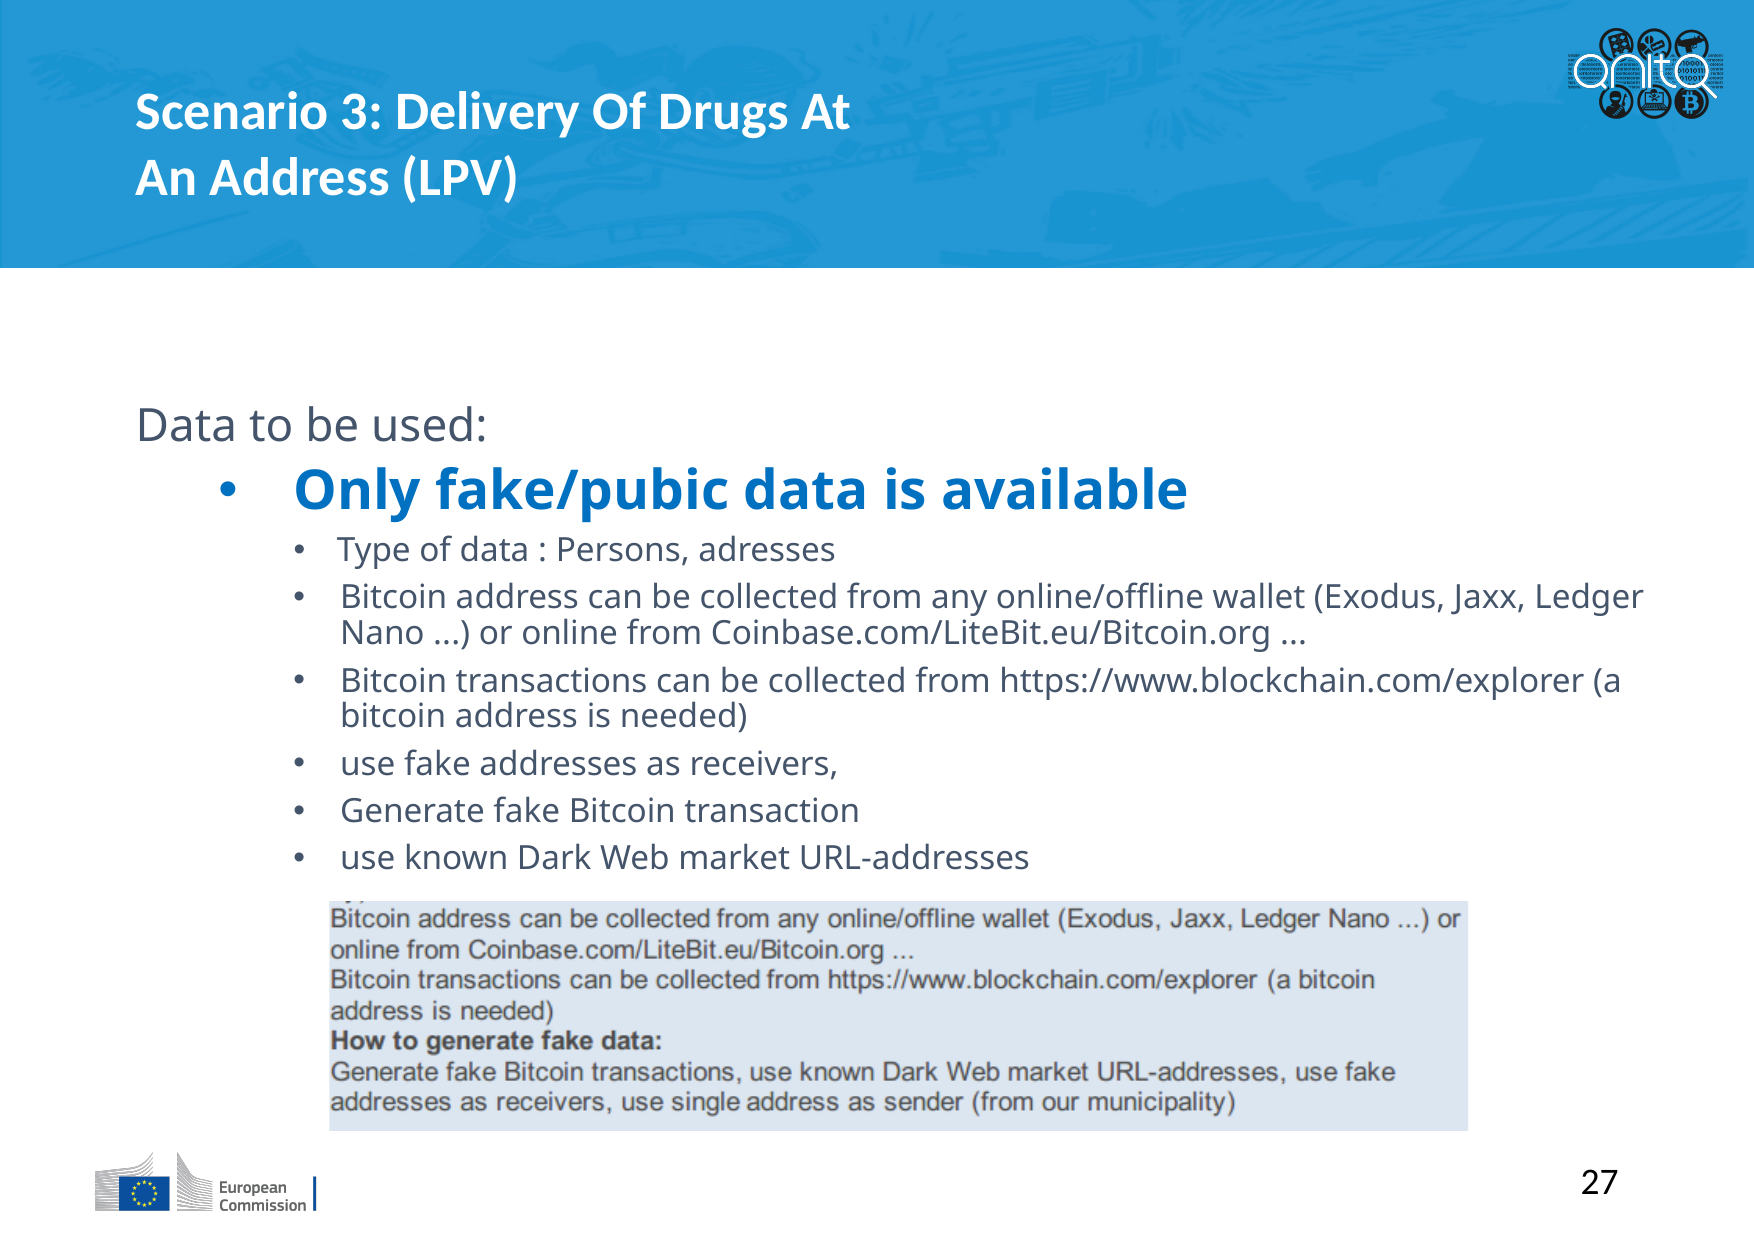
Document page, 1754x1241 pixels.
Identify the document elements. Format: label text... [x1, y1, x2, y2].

picture [0, 0, 1754, 268]
picture [329, 901, 1469, 1131]
slide_number 27 [1238, 1149, 1634, 1216]
list Scenario 3: Delivery Of Drugs At An Address (LPV) [120, 68, 869, 244]
list Data to be used: Only fake/pubic data is available Type of data : Persons, adresses Bitcoin address can be collected from any online/offline wallet (Exodus, Jaxx, Ledger Nano ...) or online from Coinbase.com/LiteBit.eu/Bitcoin.org ... Bitcoin transactions can be collected from https://www.blockchain.com/explorer (a bitcoin address is needed) use fake addresses as receivers, Generate fake Bitcoin transaction use known Dark Web market URL-addresses [120, 388, 1678, 949]
picture [87, 1145, 323, 1216]
